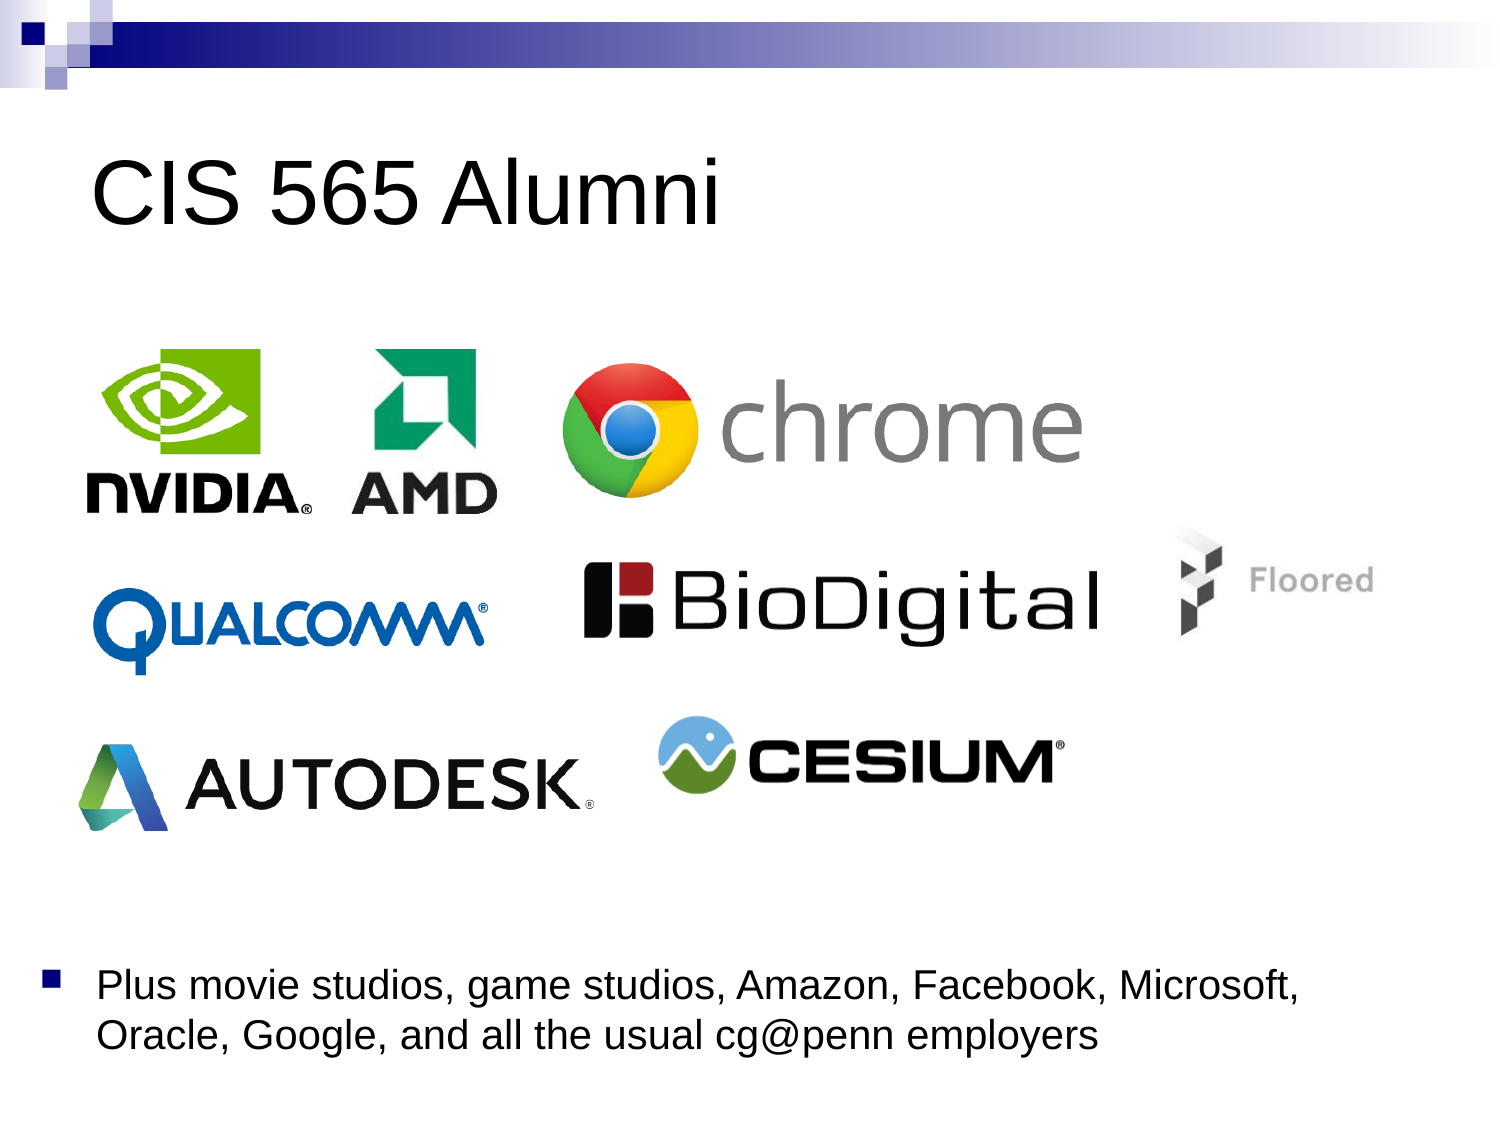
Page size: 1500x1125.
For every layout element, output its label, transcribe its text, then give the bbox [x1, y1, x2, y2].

picture [562, 358, 1082, 499]
picture [74, 729, 601, 838]
picture [87, 349, 312, 514]
picture [583, 562, 1097, 647]
picture [1137, 513, 1401, 646]
picture [341, 349, 507, 514]
list Plus movie studios, game studios, Amazon, Facebook, Microsoft, Oracle, Google, and all the usual cg@penn employers [24, 950, 1413, 1058]
title CIS 565 Alumni [75, 75, 1425, 300]
picture [87, 577, 501, 682]
picture [640, 699, 1082, 812]
